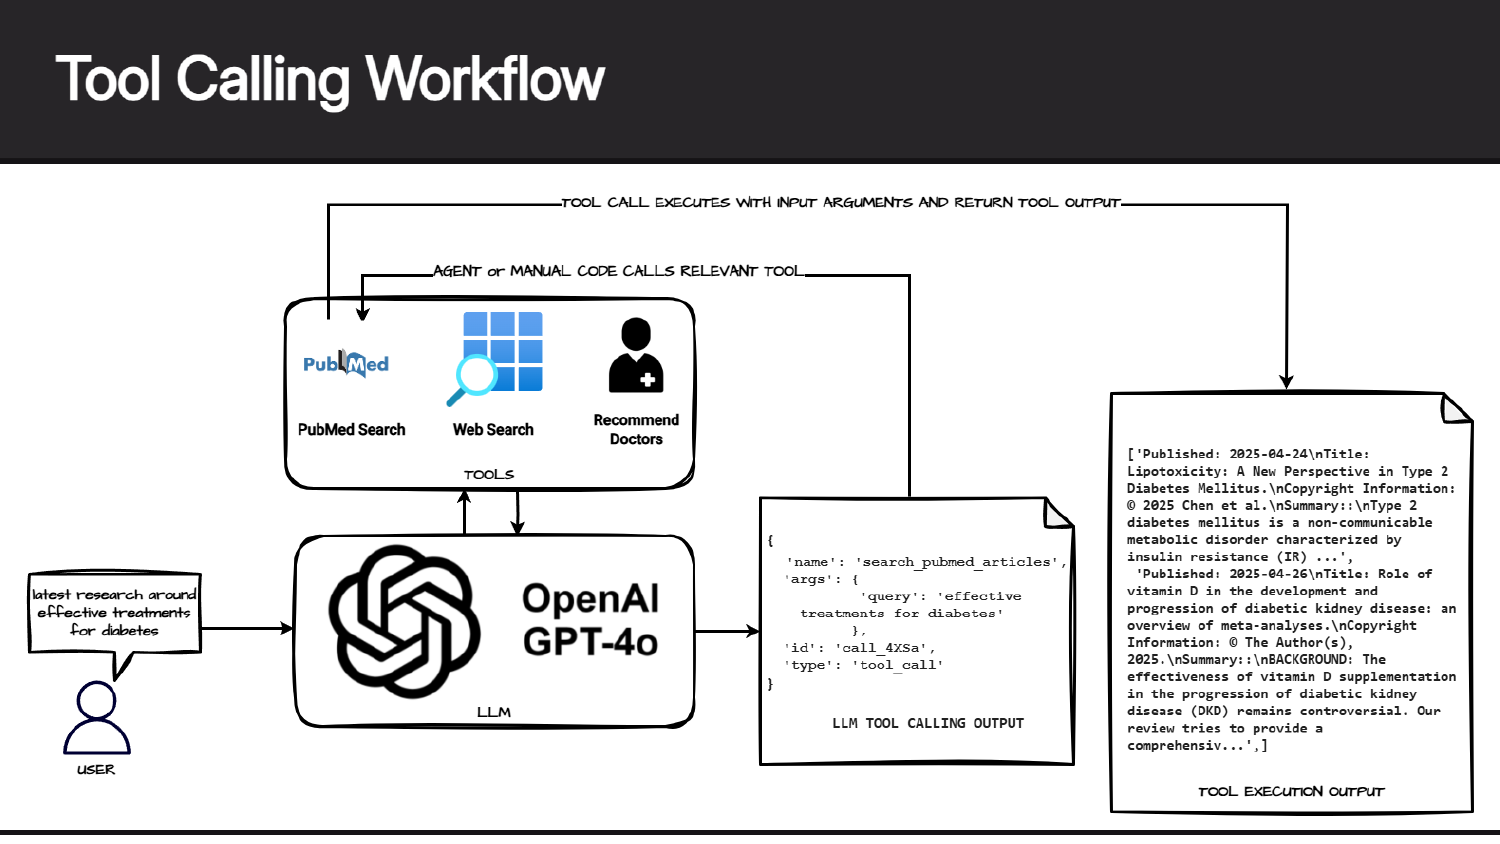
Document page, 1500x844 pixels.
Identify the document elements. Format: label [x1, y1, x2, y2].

text_box [0, 0, 1500, 835]
